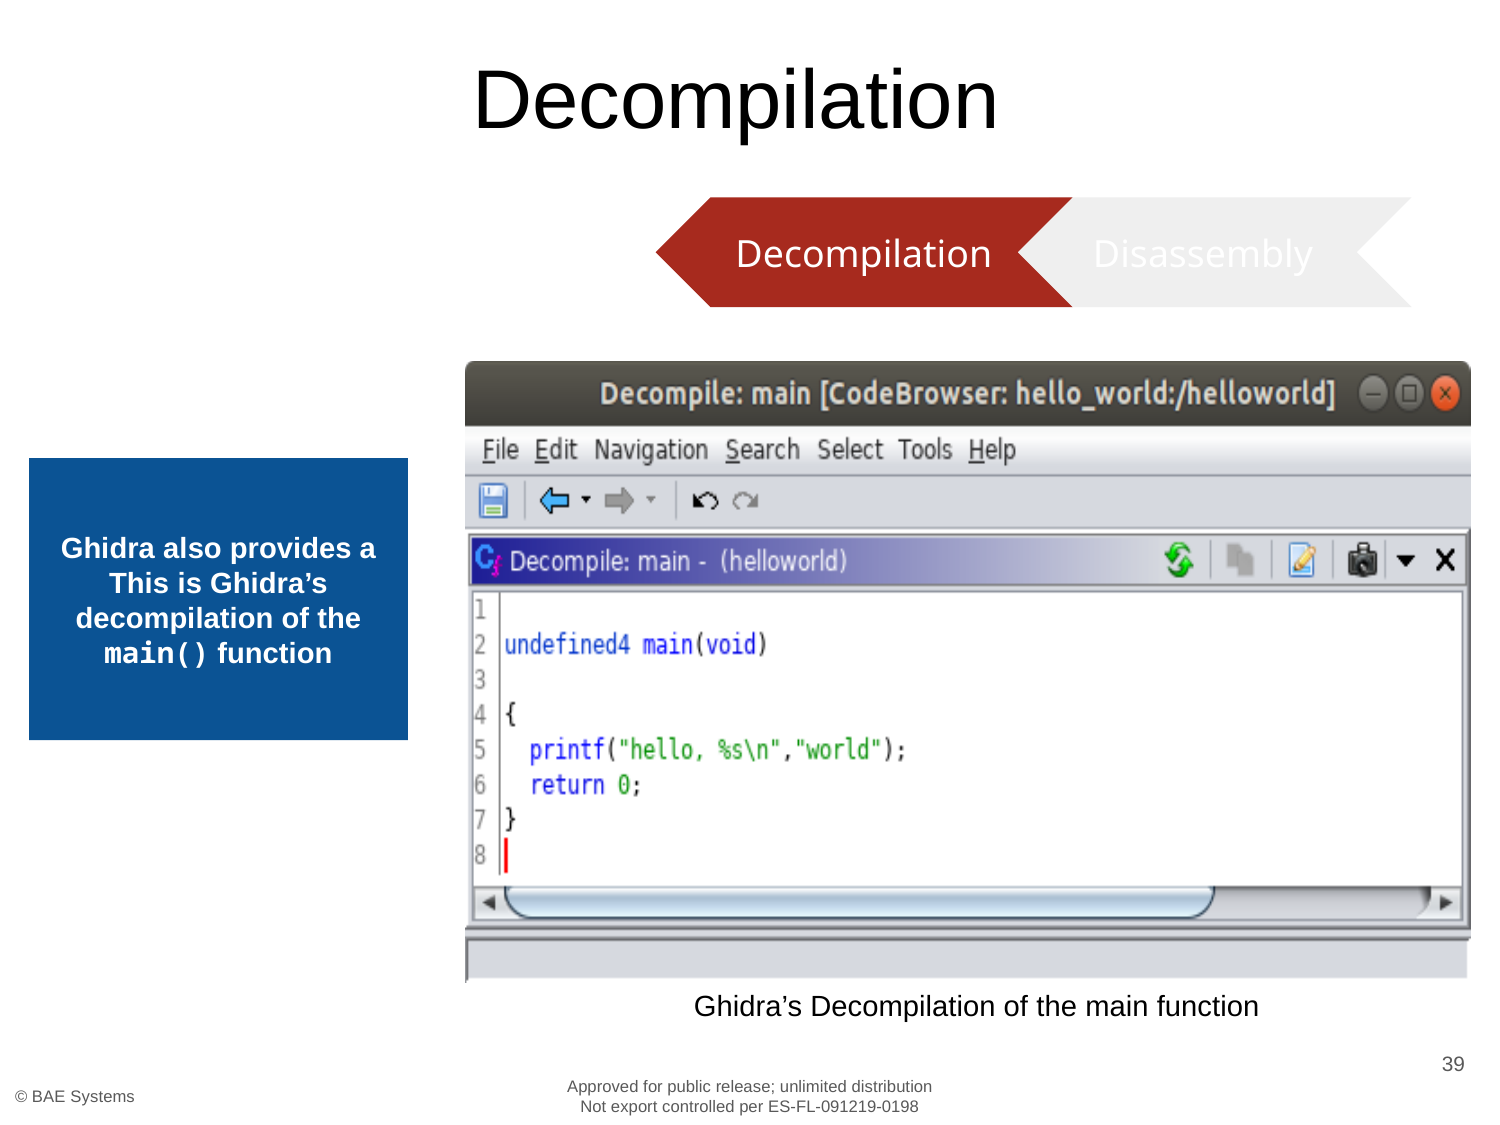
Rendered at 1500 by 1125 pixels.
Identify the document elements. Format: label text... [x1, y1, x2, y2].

text_box Decompilation [655, 197, 1073, 308]
text_box Ghidra’s Decompilation of the main function [540, 990, 1414, 1063]
text_box Ghidra also provides a This is Ghidra’s decompilation of the main() function [29, 458, 408, 741]
picture [464, 361, 1472, 983]
title Decompilation [37, 30, 1435, 156]
slide_number 39 [1389, 1019, 1480, 1106]
text_box Disassembly [1019, 197, 1412, 308]
